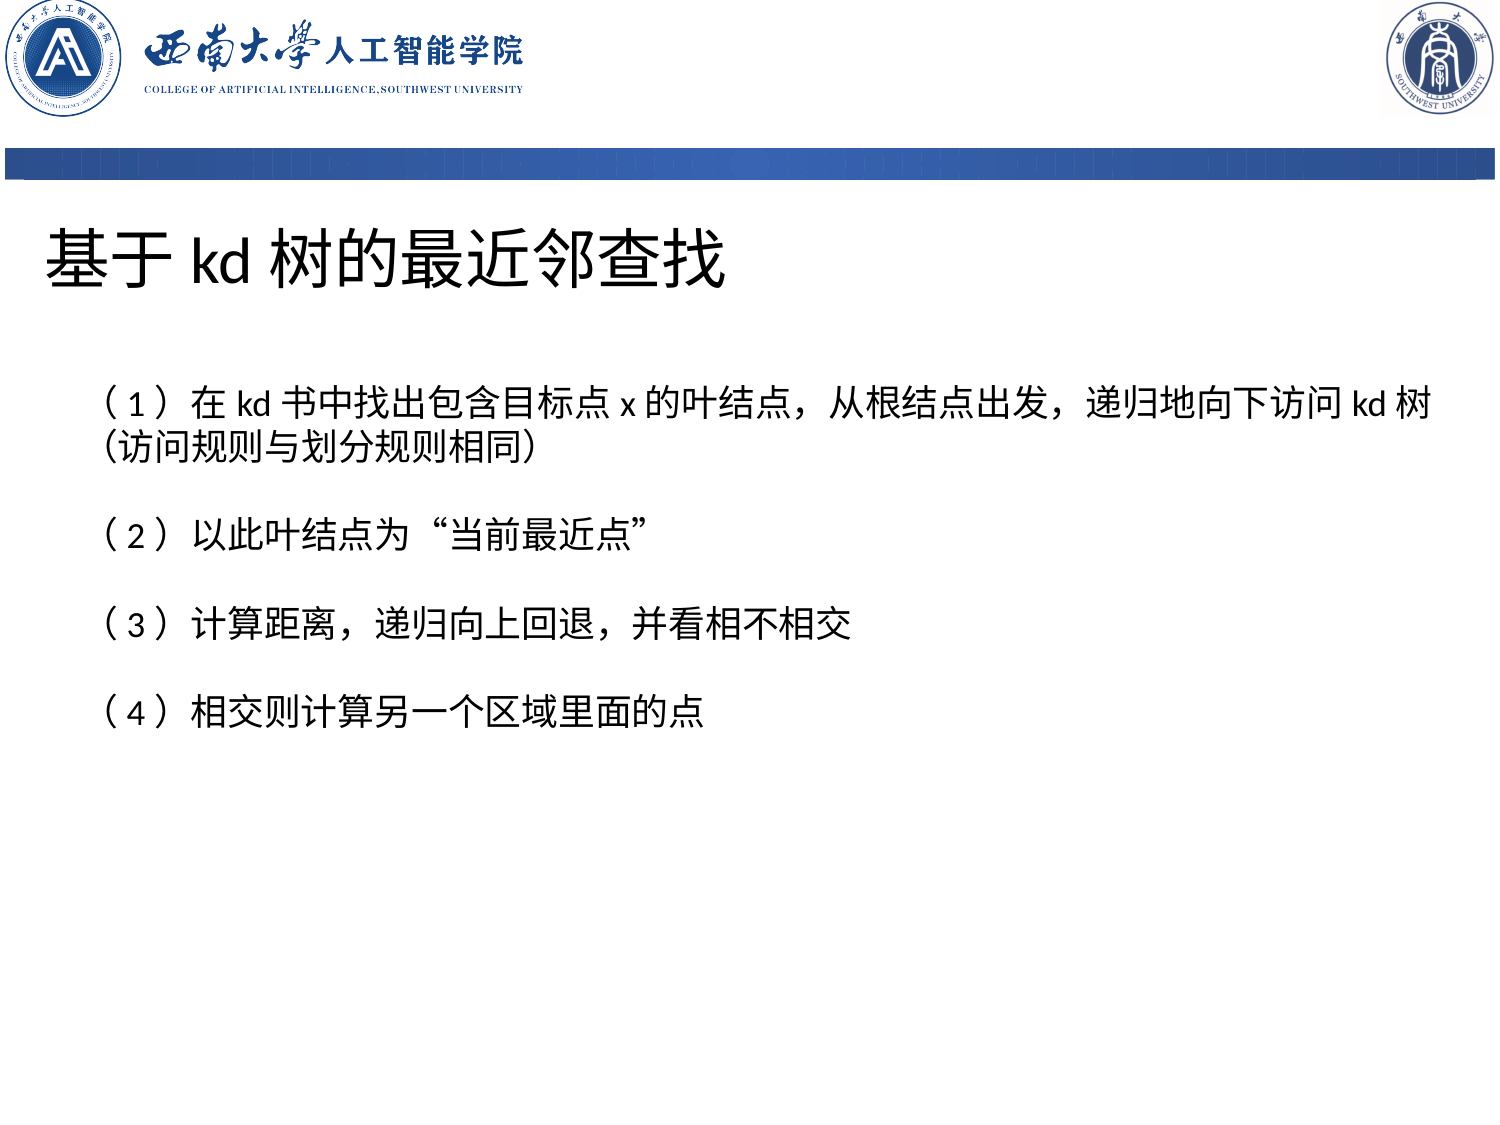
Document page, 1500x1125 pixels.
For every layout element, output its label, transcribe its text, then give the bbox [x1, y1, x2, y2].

picture [1378, 0, 1495, 118]
text_box （1）在kd书中找出包含目标点x的叶结点，从根结点出发，递归地向下访问kd树（访问规则与划分规则相同） （2）以此叶结点为“当前最近点” （3）计算距离，递归向上回退，并看相不相交 （4）相交则计算另一个区域里面的点 [66, 372, 1467, 873]
text_box [4, 147, 1496, 180]
picture [5, 0, 523, 117]
text_box 基于kd树的最近邻查找 [5, 210, 767, 304]
